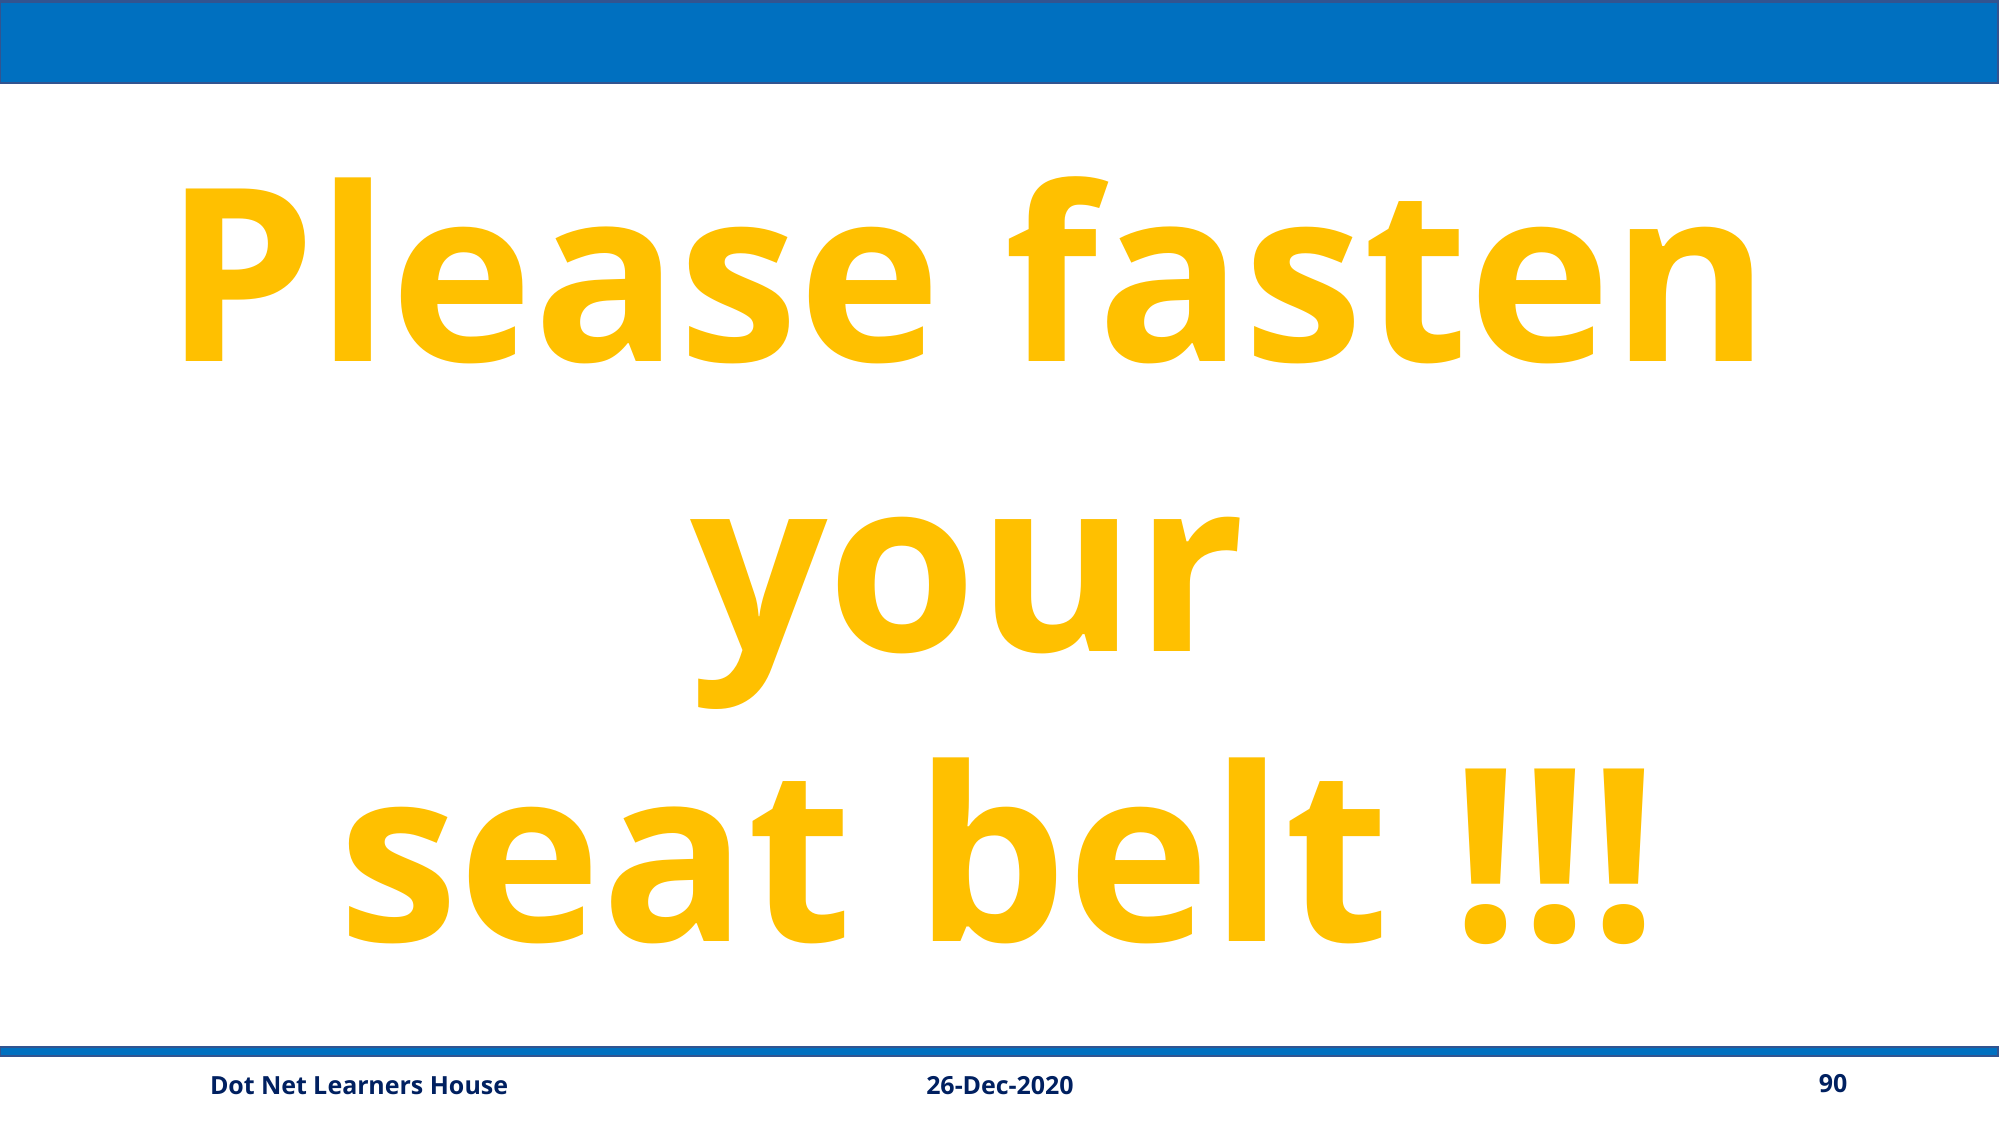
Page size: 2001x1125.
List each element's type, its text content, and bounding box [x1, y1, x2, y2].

text_box [0, 0, 1999, 84]
slide_number 90 [1412, 1054, 1863, 1115]
text_box Please fasten your seat belt !!! [149, 112, 1849, 998]
text_box Dot Net Learners House [21, 1054, 697, 1115]
text_box [0, 1046, 1999, 1057]
footer 26-Dec-2020 [697, 1054, 1338, 1115]
